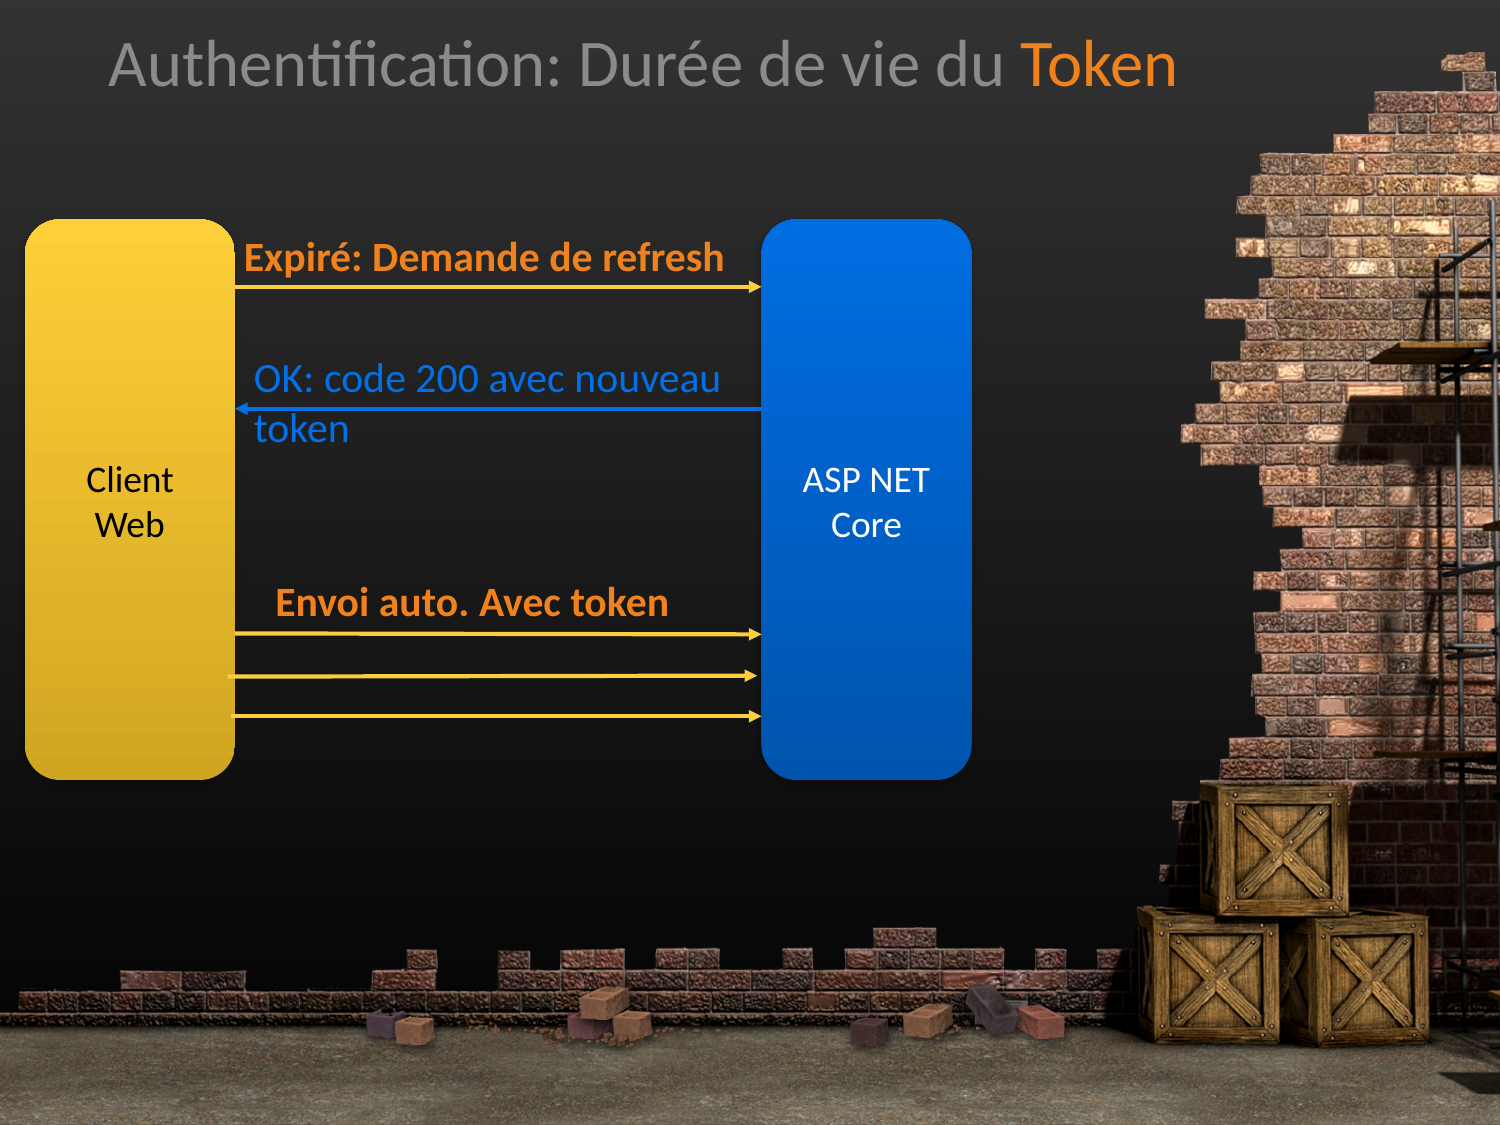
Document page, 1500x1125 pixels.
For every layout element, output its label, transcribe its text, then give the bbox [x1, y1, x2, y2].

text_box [227, 567, 762, 717]
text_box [228, 222, 762, 289]
text_box ASP NET Core [761, 219, 972, 781]
picture [0, 0, 1500, 1125]
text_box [234, 342, 767, 460]
subtitle Authentification: Durée de vie du Token [24, 12, 1263, 950]
text_box Client Web [24, 219, 235, 781]
